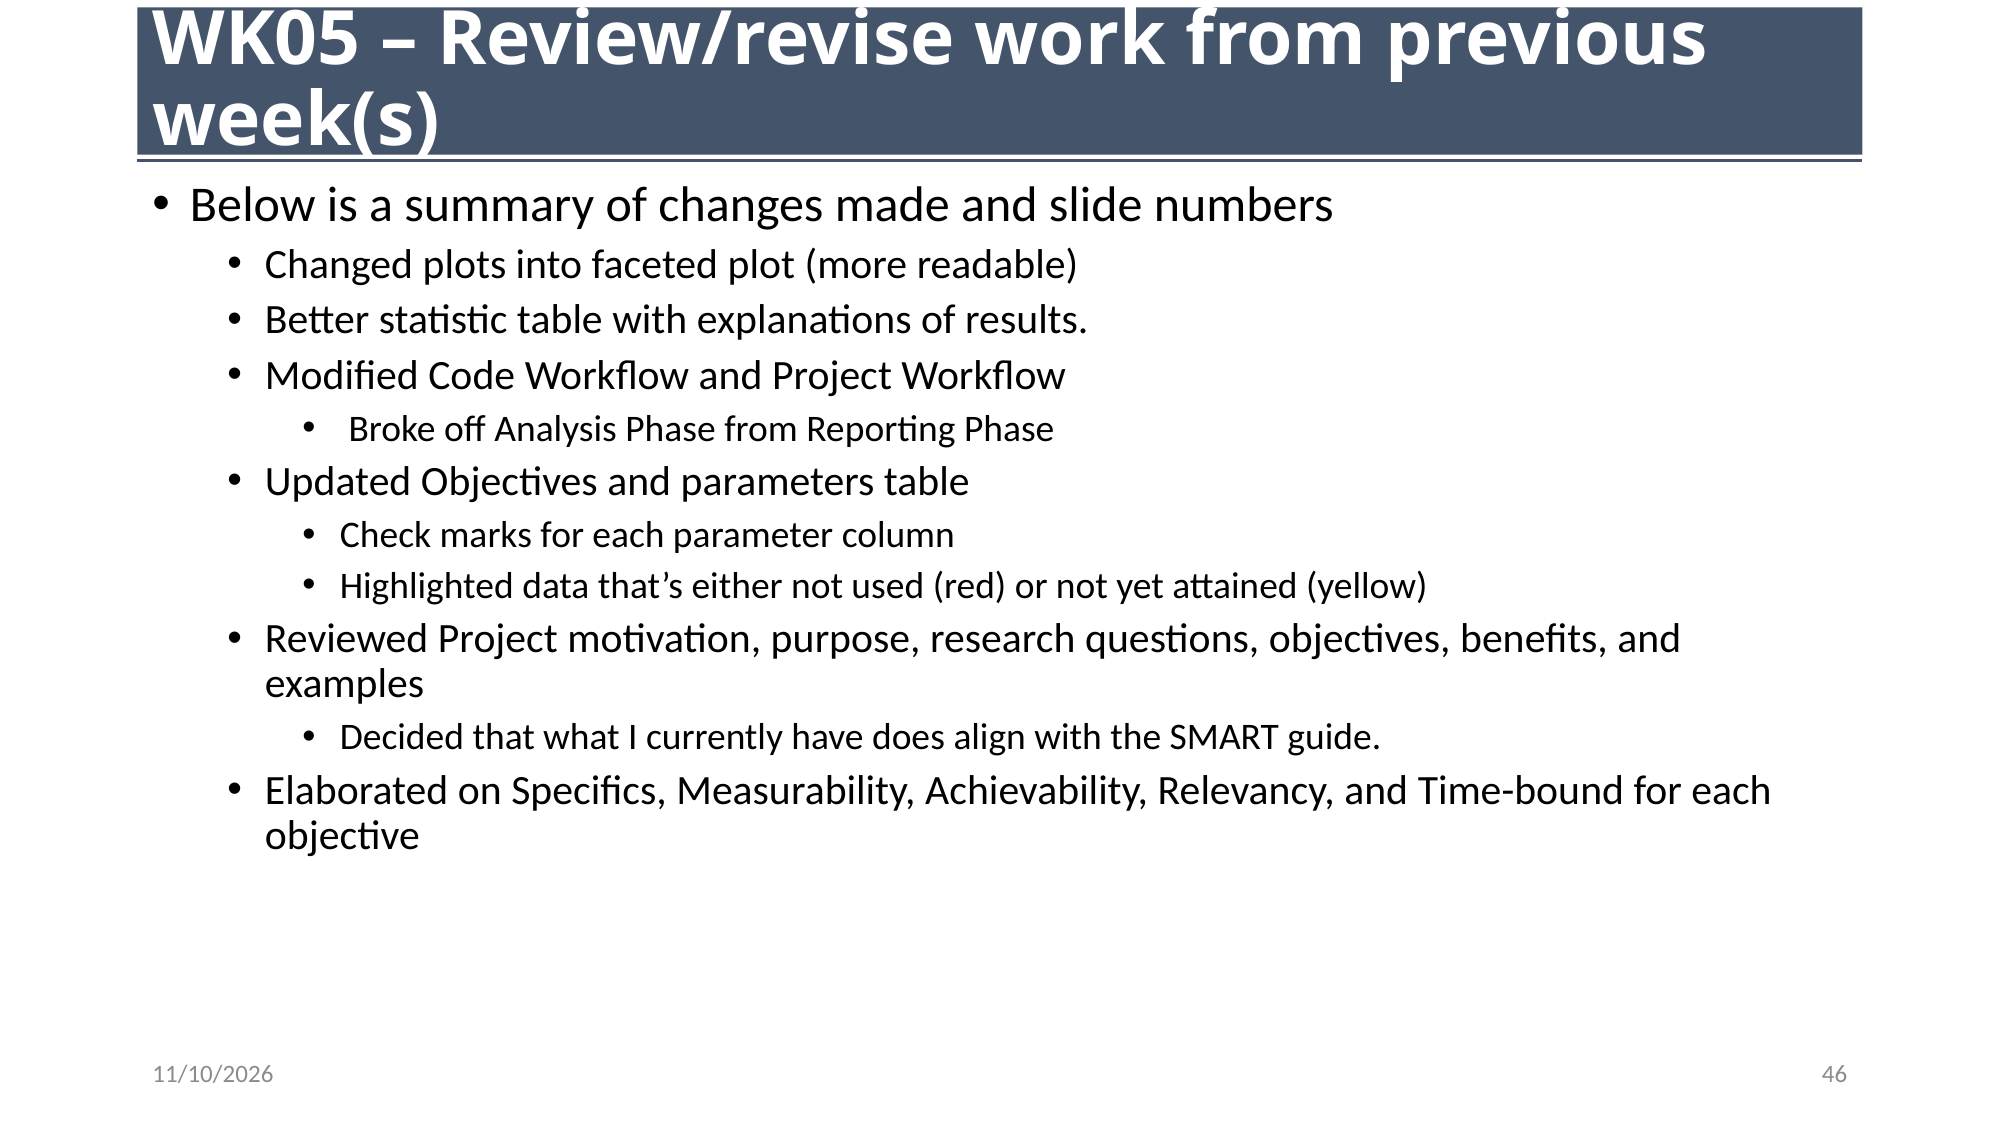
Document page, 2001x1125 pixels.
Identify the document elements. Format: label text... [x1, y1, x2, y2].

slide_number 46 [1412, 1042, 1863, 1103]
list Below is a summary of changes made and slide numbers Changed plots into faceted plot (more readable) Better statistic table with explanations of results. Modified Code Workflow and Project Workflow Broke off Analysis Phase from Reporting Phase Updated Objectives and parameters table Check marks for each parameter column Highlighted data that’s either not used (red) or not yet attained (yellow) Reviewed Project motivation, purpose, research questions, objectives, benefits, and examples Decided that what I currently have does align with the SMART guide. Elaborated on Specifics, Measurability, Achievability, Relevancy, and Time-bound for each objective [137, 170, 1863, 1014]
title WK05 – Review/revise work from previous week(s) [137, 7, 1863, 155]
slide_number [137, 1042, 588, 1103]
